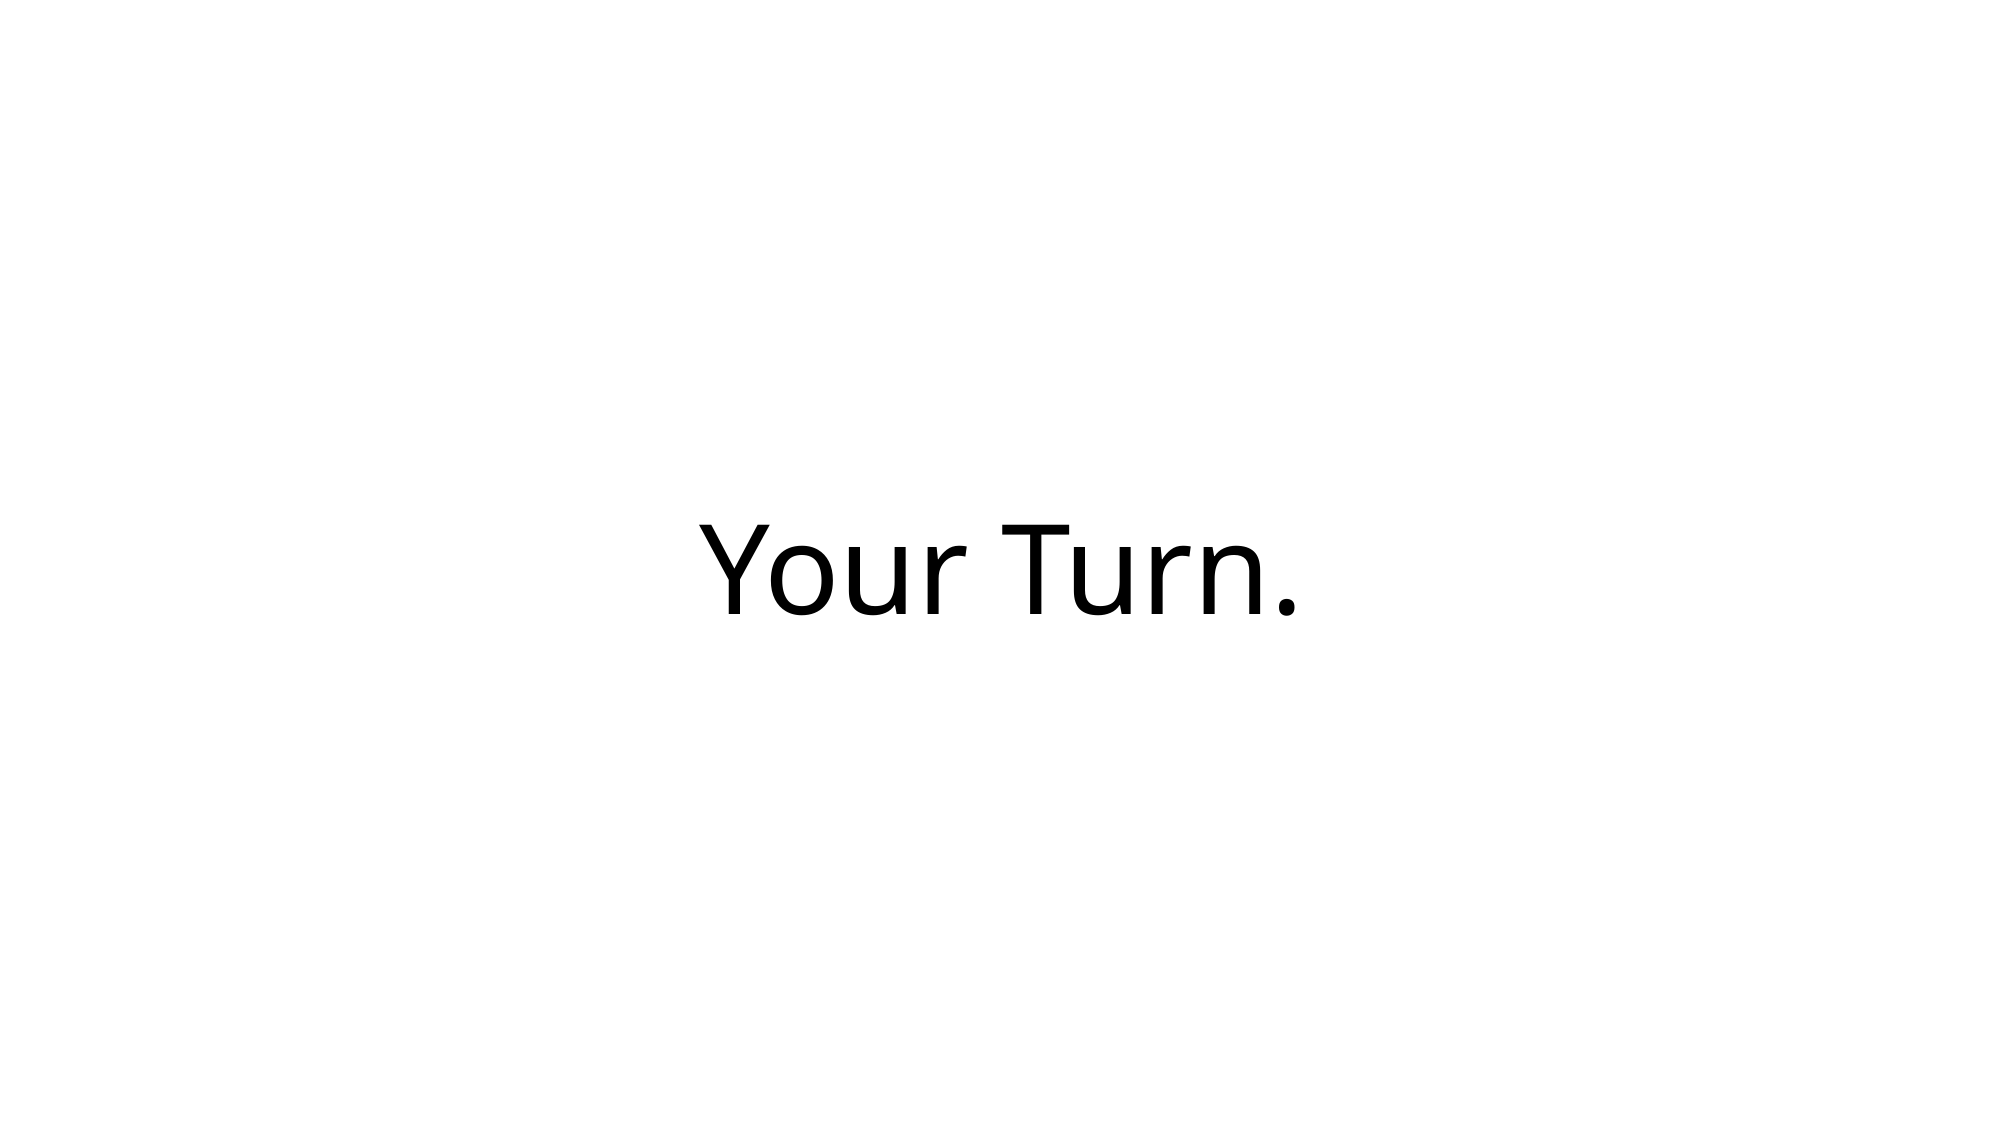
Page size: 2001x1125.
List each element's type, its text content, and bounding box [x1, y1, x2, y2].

title Your Turn. [252, 257, 1753, 650]
